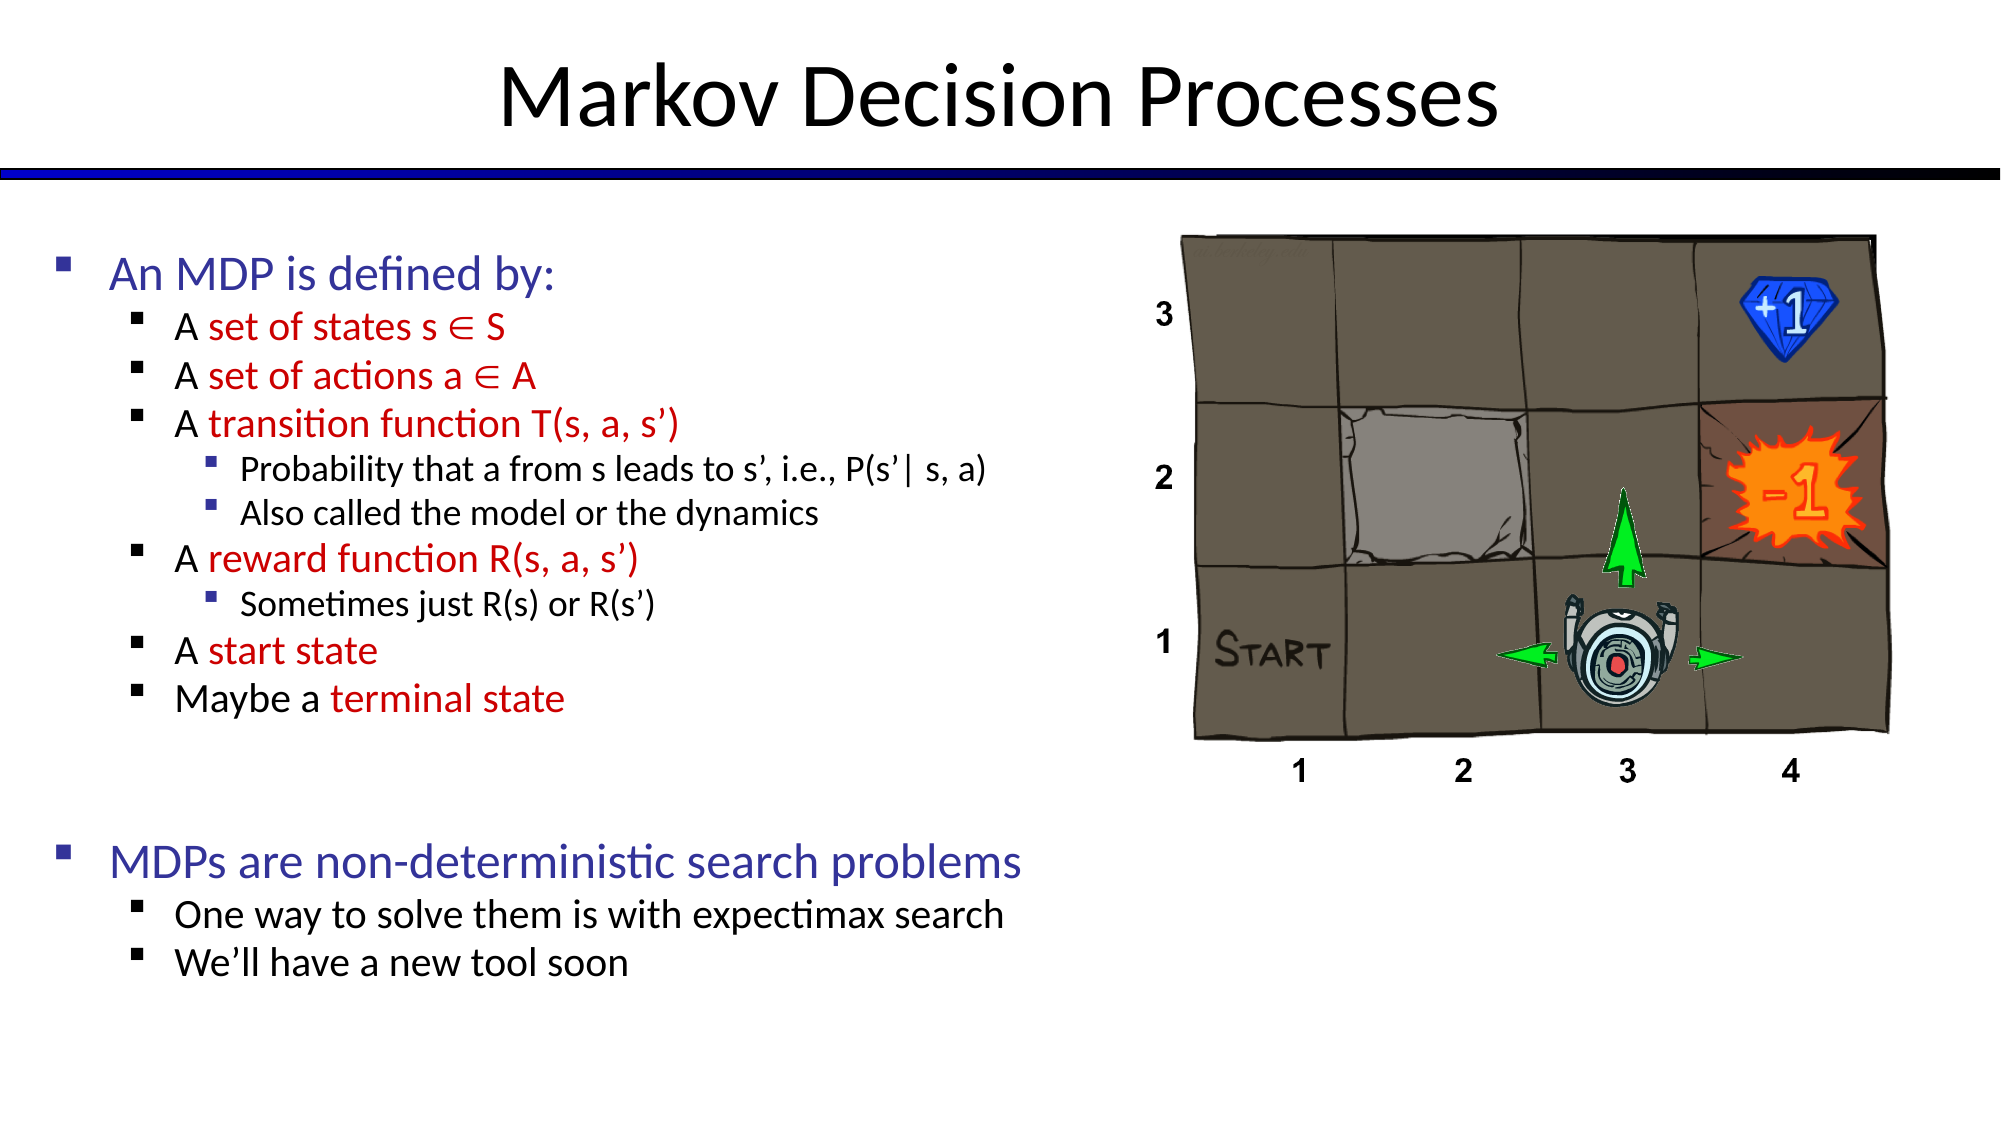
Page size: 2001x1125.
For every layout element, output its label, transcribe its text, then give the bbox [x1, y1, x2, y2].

title Markov Decision Processes [0, 0, 2000, 184]
picture [1146, 224, 1901, 797]
list An MDP is defined by: A set of states s  S A set of actions a  A A transition function T(s, a, s’) Probability that a from s leads to s’, i.e., P(s’| s, a) Also called the model or the dynamics A reward function R(s, a, s’) Sometimes just R(s) or R(s’) A start state Maybe a terminal state MDPs are non-deterministic search problems One way to solve them is with expectimax search We’ll have a new tool soon [37, 244, 1113, 988]
